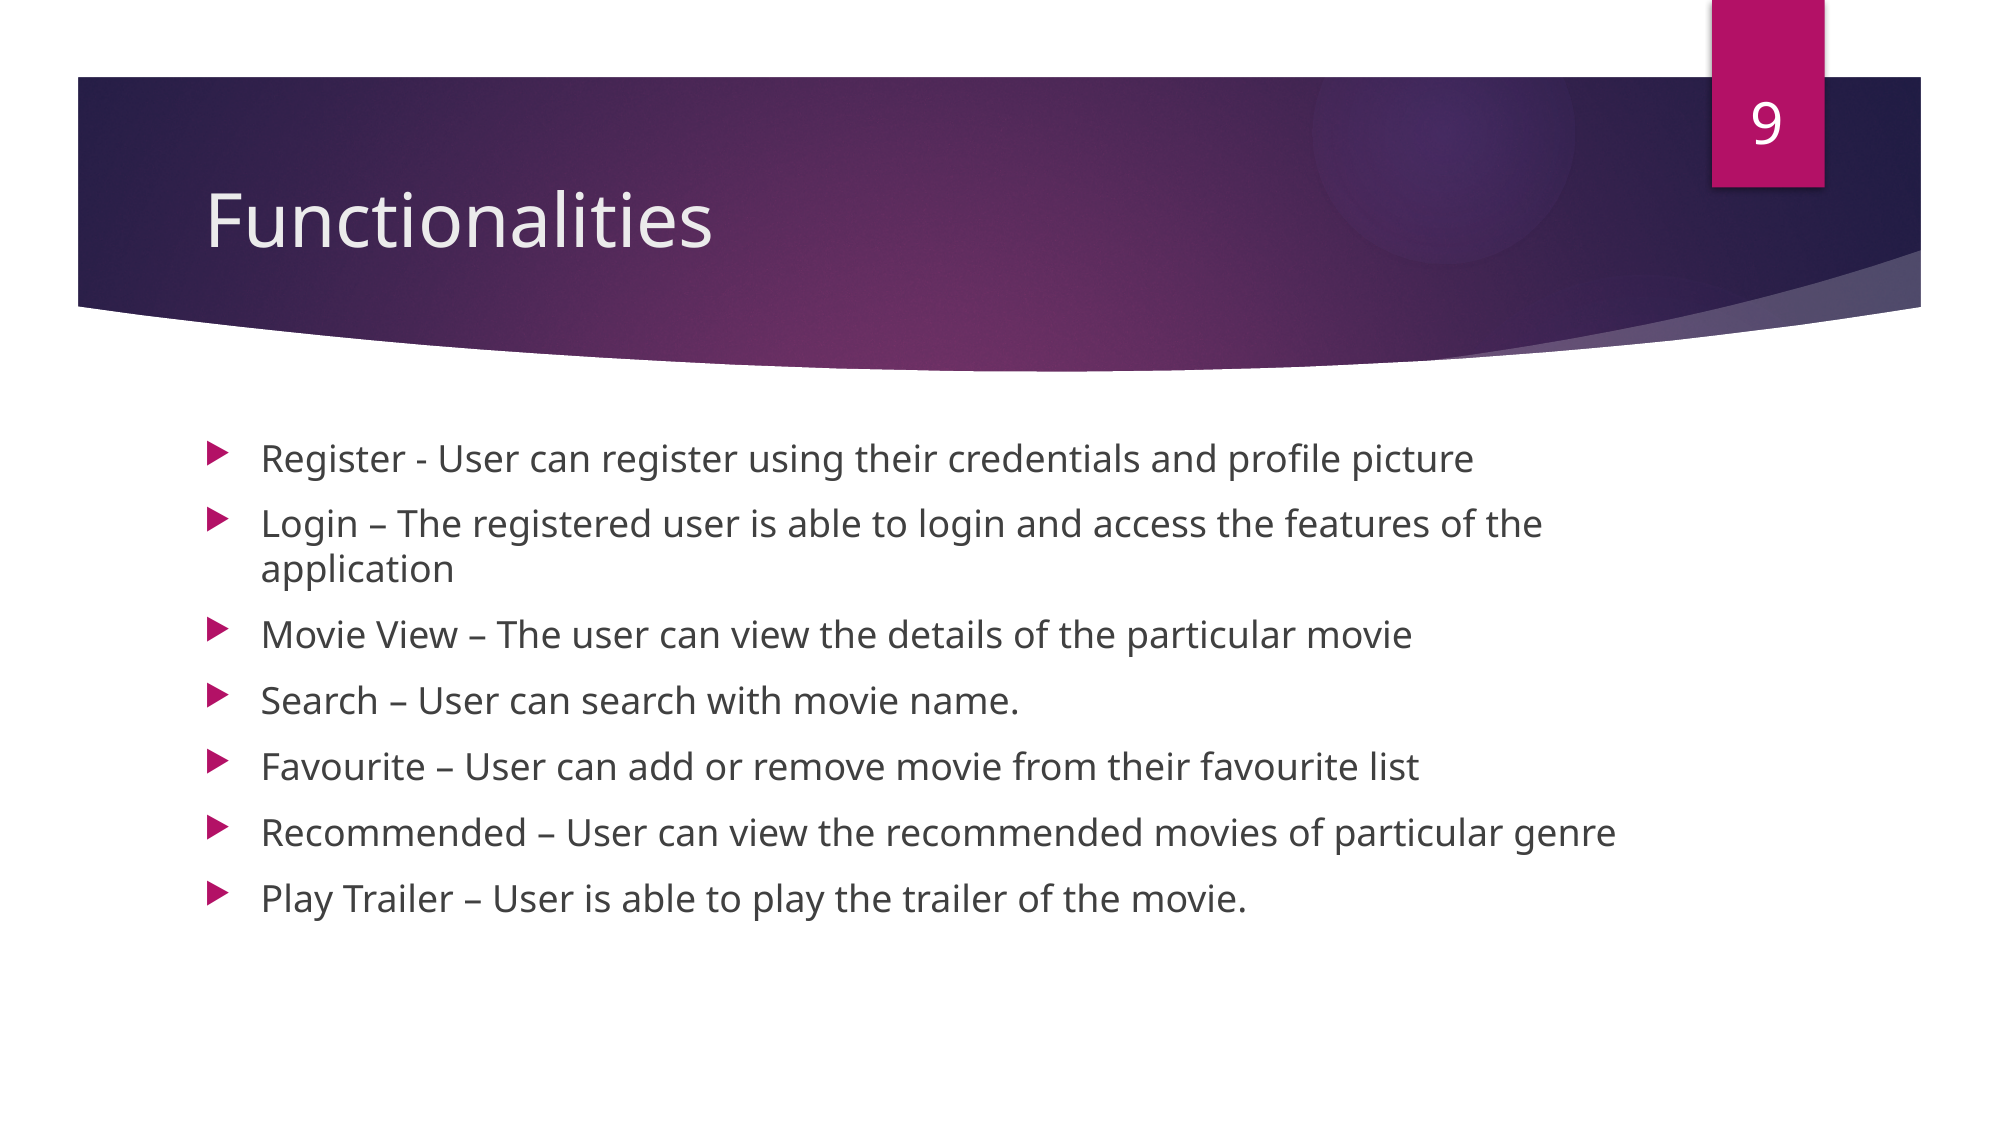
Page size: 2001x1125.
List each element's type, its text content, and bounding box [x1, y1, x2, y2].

list Register - User can register using their credentials and profile picture Login – The registered user is able to login and access the features of the application Movie View – The user can view the details of the particular movie Search – User can search with movie name. Favourite – User can add or remove movie from their favourite list Recommended – User can view the recommended movies of particular genre Play Trailer – User is able to play the trailer of the movie. [189, 427, 1638, 988]
title Functionalities [189, 159, 1627, 276]
slide_number 9 [1698, 37, 1836, 164]
